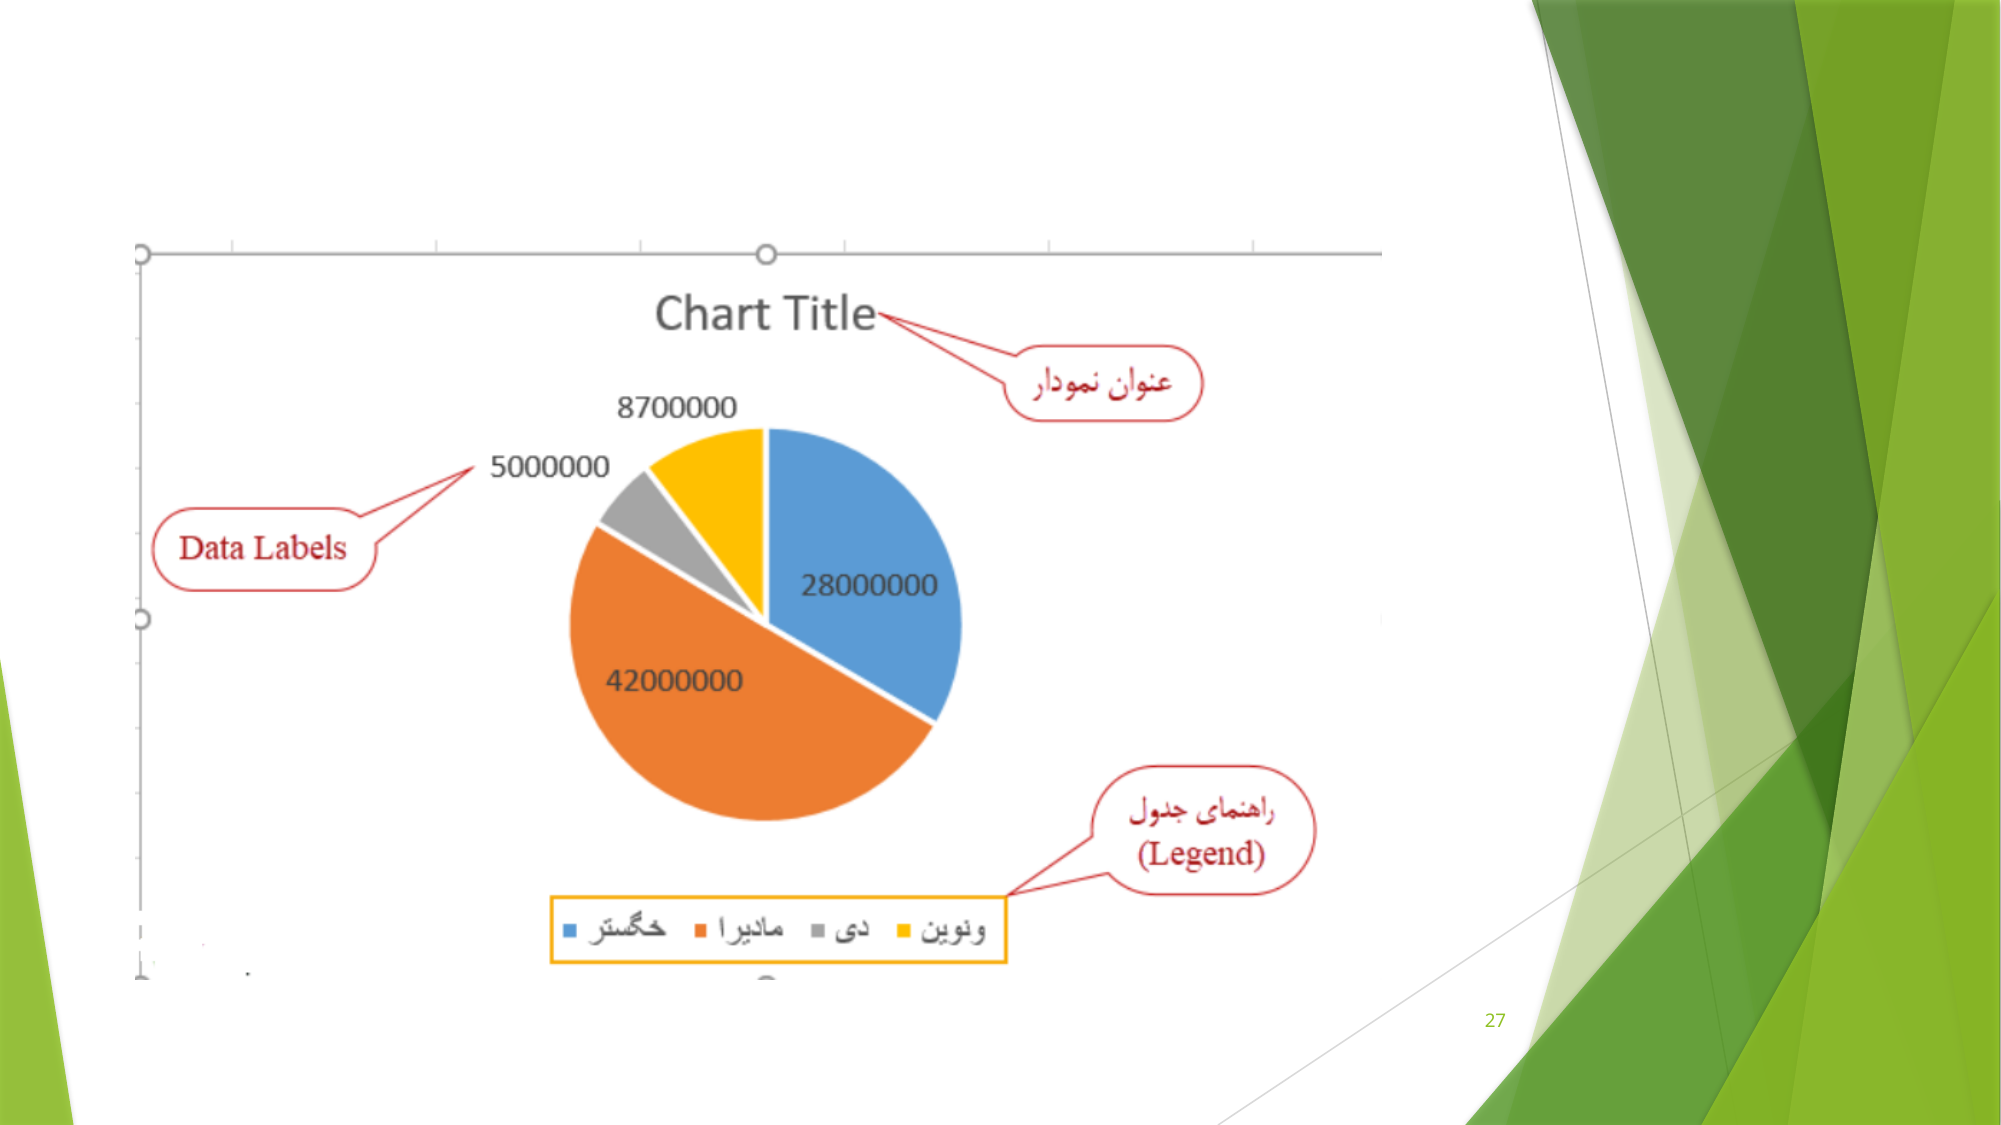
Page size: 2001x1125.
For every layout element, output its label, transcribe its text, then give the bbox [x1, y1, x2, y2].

slide_number 27 [1409, 991, 1522, 1051]
picture [135, 237, 1383, 980]
